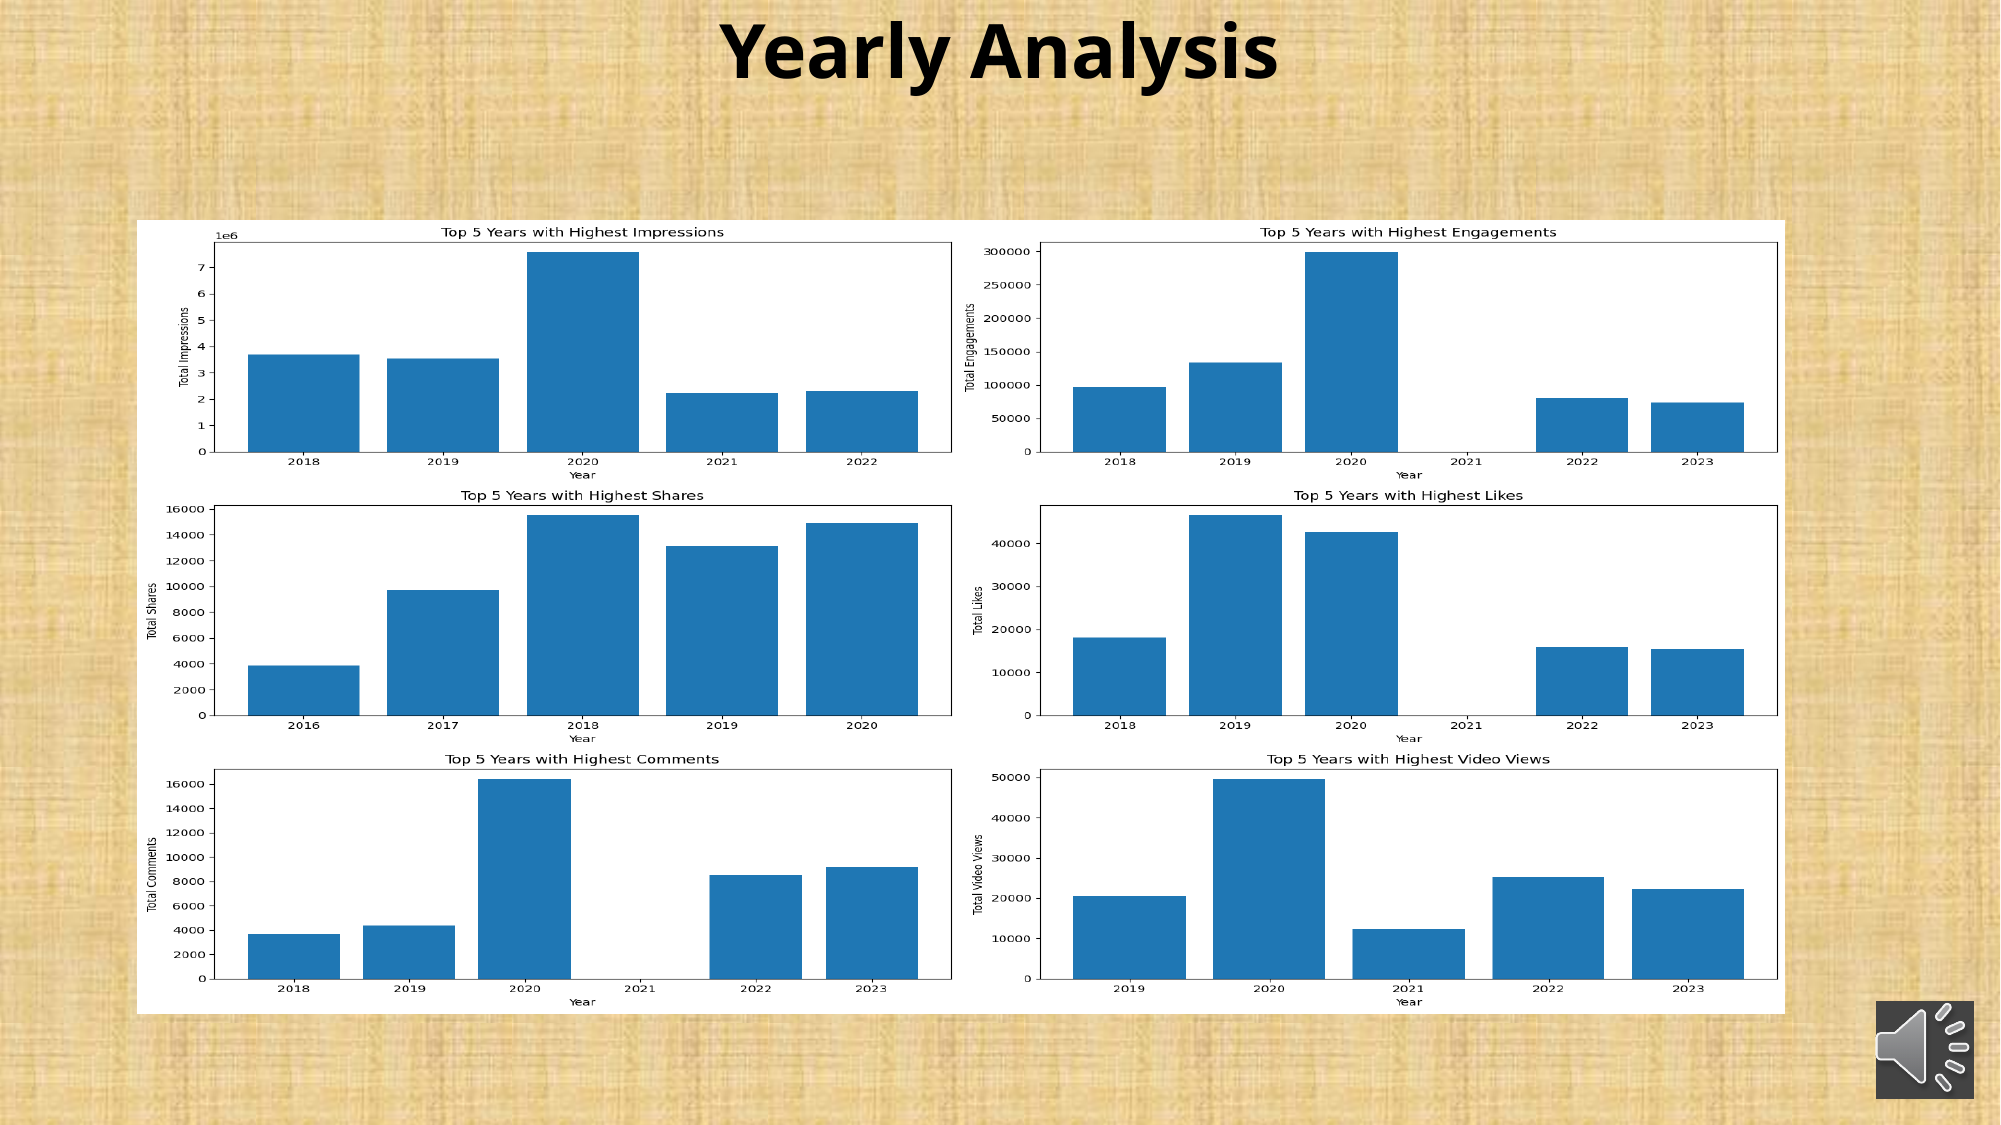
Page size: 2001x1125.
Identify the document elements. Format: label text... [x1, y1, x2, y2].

title Yearly Analysis [137, 0, 1863, 110]
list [137, 220, 1785, 1014]
picture [0, 0, 2001, 1125]
